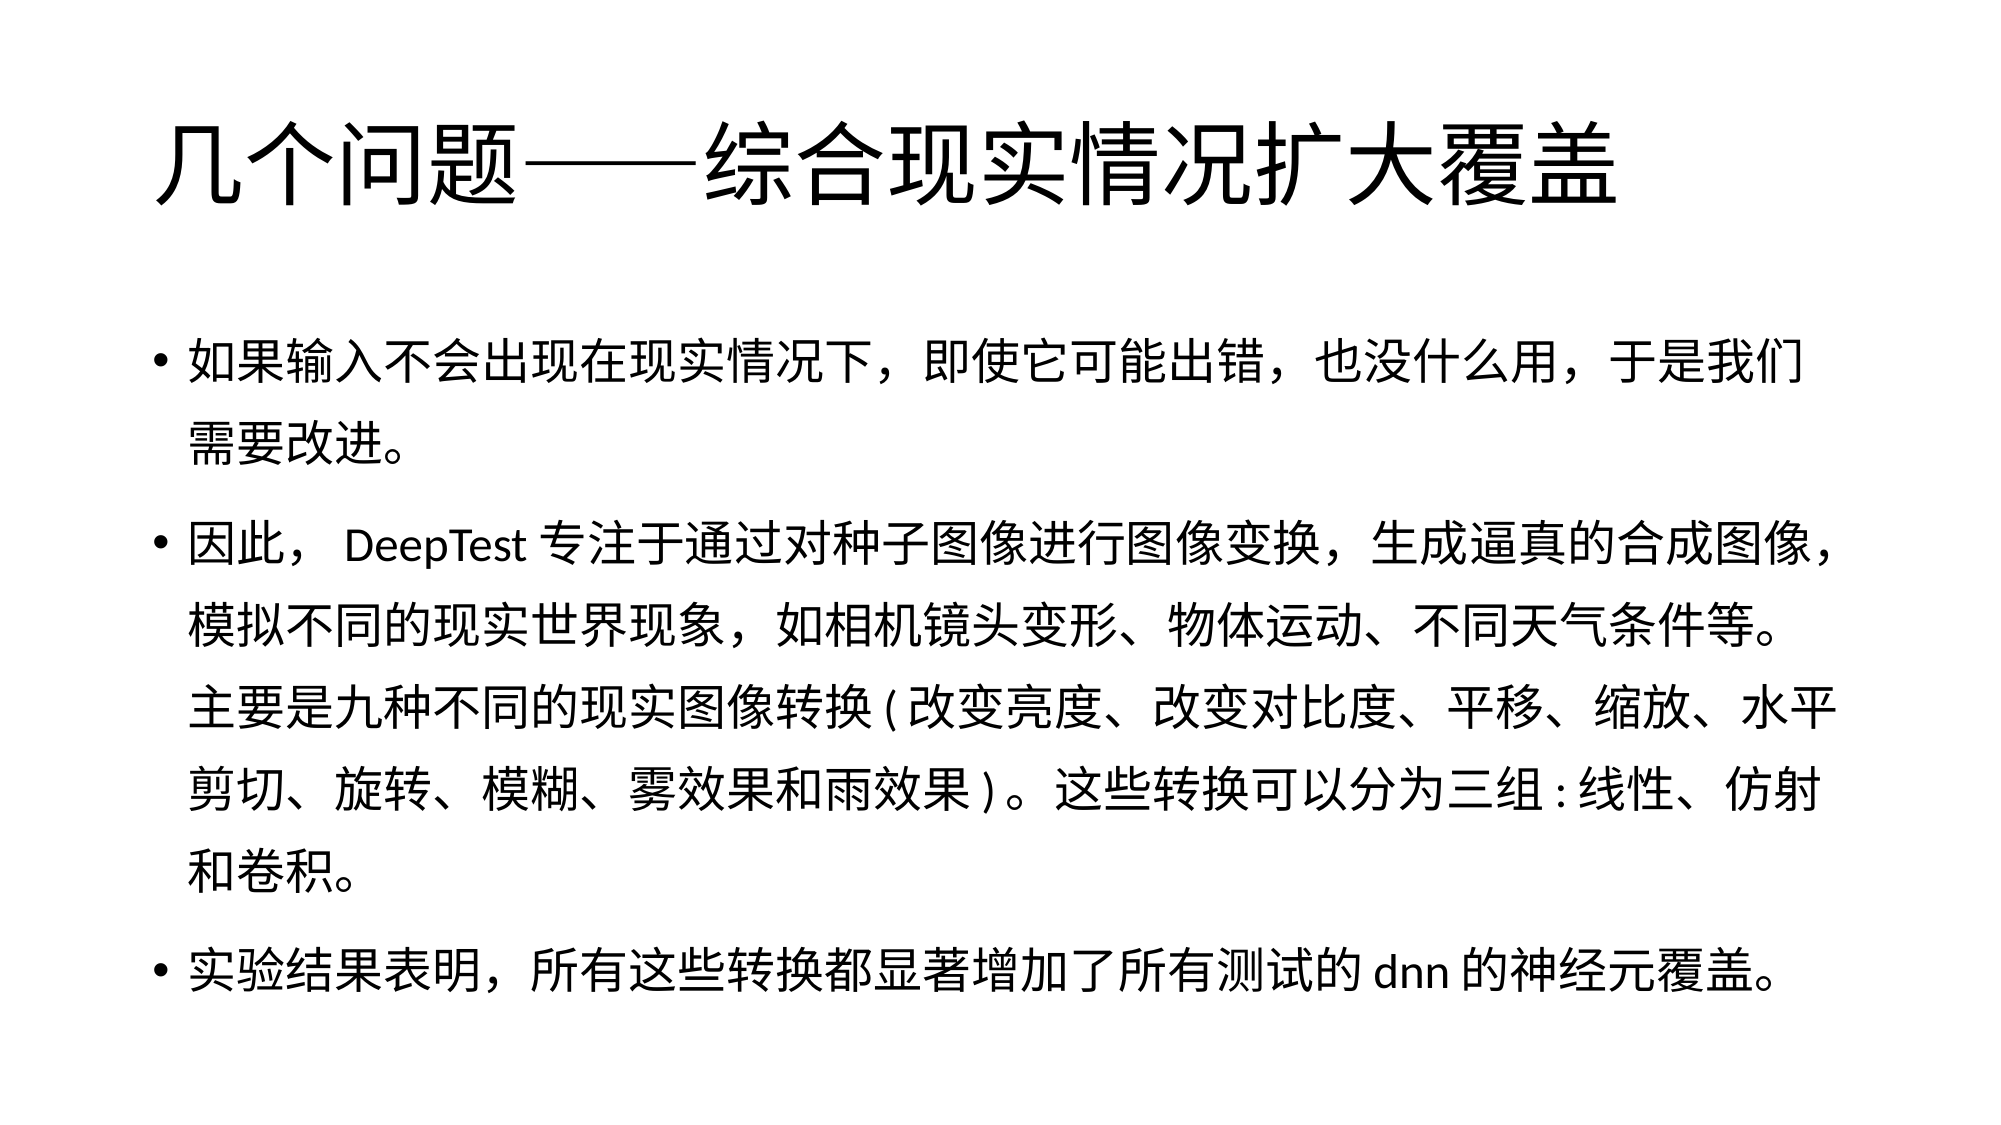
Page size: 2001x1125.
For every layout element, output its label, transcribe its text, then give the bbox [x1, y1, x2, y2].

list 如果输入不会出现在现实情况下，即使它可能出错，也没什么用，于是我们需要改进。 因此，DeepTest专注于通过对种子图像进行图像变换，生成逼真的合成图像，模拟不同的现实世界现象，如相机镜头变形、物体运动、不同天气条件等。主要是九种不同的现实图像转换(改变亮度、改变对比度、平移、缩放、水平剪切、旋转、模糊、雾效果和雨效果)。这些转换可以分为三组:线性、仿射和卷积。 实验结果表明，所有这些转换都显著增加了所有测试的dnn的神经元覆盖。 [137, 299, 1863, 1014]
title 几个问题——综合现实情况扩大覆盖 [137, 59, 1863, 278]
